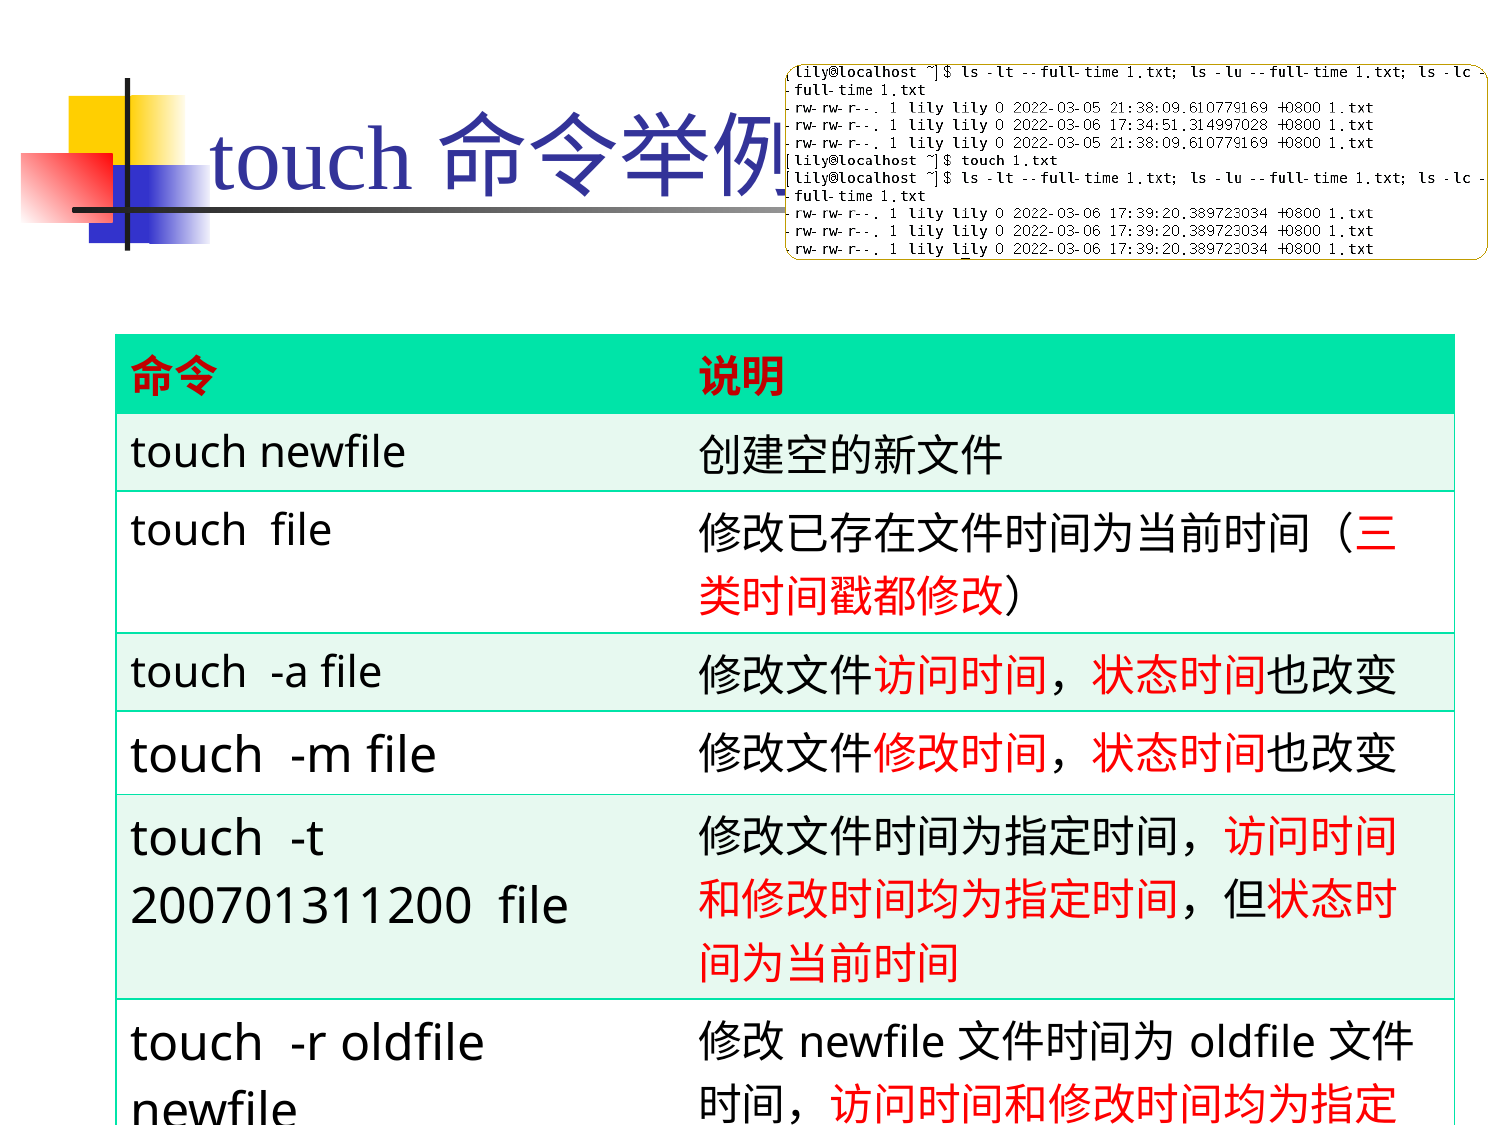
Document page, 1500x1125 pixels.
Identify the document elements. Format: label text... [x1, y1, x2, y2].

table_header 说明 [684, 335, 1454, 412]
table_cell 修改已存在文件时间为当前时间（三类时间戳都修改） [684, 492, 1454, 632]
table_cell touch newfile [117, 414, 684, 490]
table_cell 创建空的新文件 [684, 414, 1454, 490]
table_cell 修改文件访问时间，状态时间也改变 [684, 634, 1454, 710]
title touch命令举例 [194, 42, 1474, 216]
picture [785, 64, 1488, 260]
table_cell touch file [117, 492, 684, 632]
table_cell 修改文件修改时间，状态时间也改变 [684, 712, 1454, 794]
table_cell touch -a file [117, 634, 684, 710]
table_cell 修改文件时间为指定时间，访问时间和修改时间均为指定时间，但状态时间为当前时间 [684, 795, 1454, 998]
table_cell 修改newfile文件时间为oldfile文件时间，访问时间和修改时间均为指定文件的时间，但状态时间为当前时间 [684, 1000, 1454, 1125]
table_cell touch -t 200701311200 file [117, 795, 684, 998]
table_cell touch -r oldfile newfile [117, 1000, 684, 1125]
table_header 命令 [117, 335, 684, 412]
table_cell touch -m file [117, 712, 684, 794]
